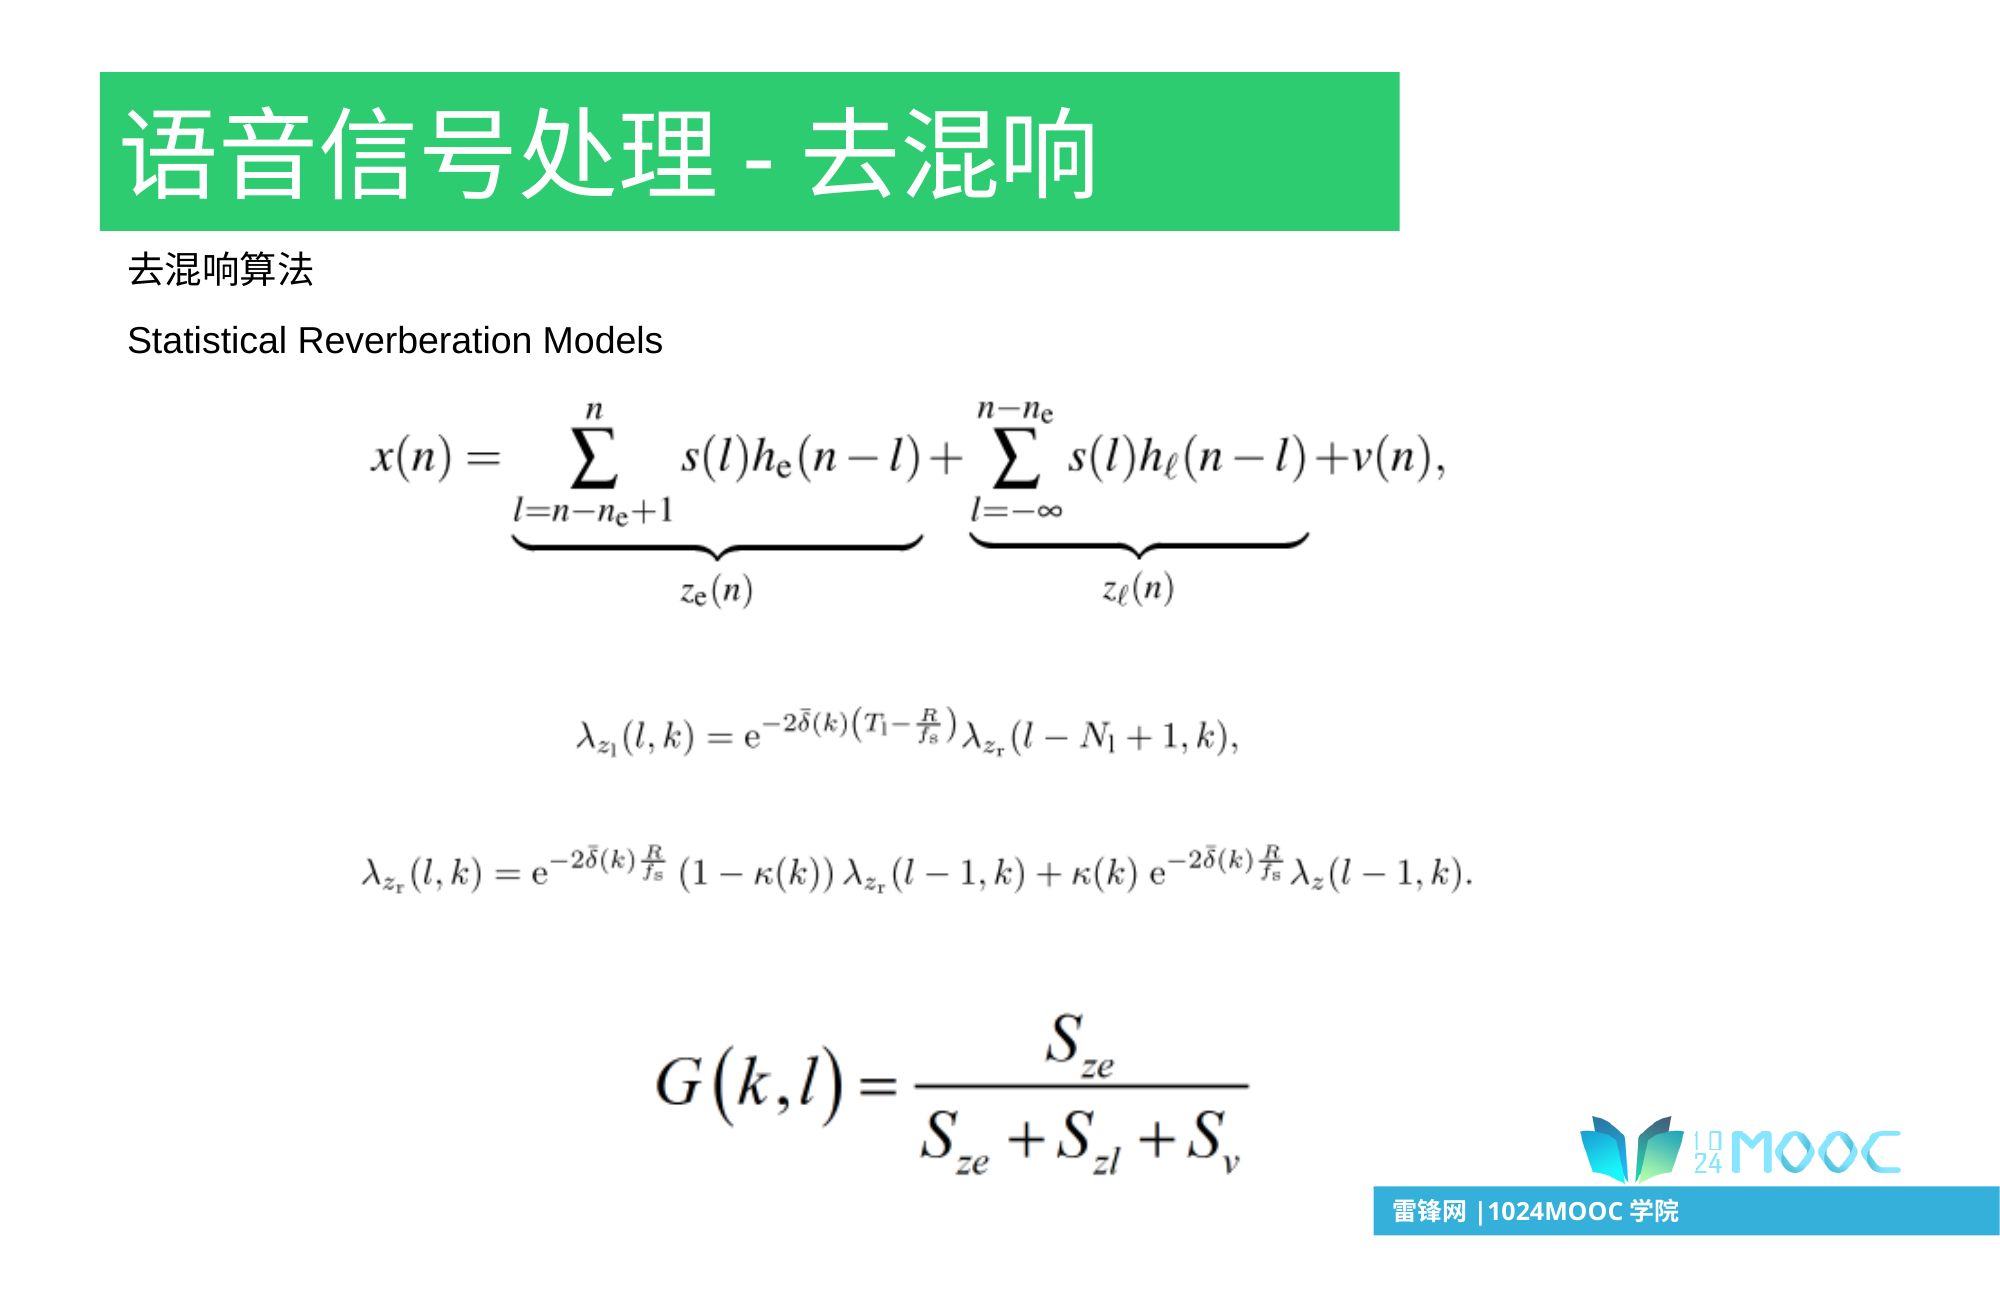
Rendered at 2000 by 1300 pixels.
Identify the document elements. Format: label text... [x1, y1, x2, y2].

text_box Statistical Reverberation Models [112, 309, 772, 369]
picture [1567, 1102, 1927, 1186]
title 语音信号处理-去混响 [99, 72, 1400, 231]
picture [339, 357, 1469, 625]
picture [339, 823, 1507, 912]
text_box 去混响算法 [112, 239, 772, 299]
picture [516, 686, 1292, 767]
picture [649, 1004, 1291, 1188]
